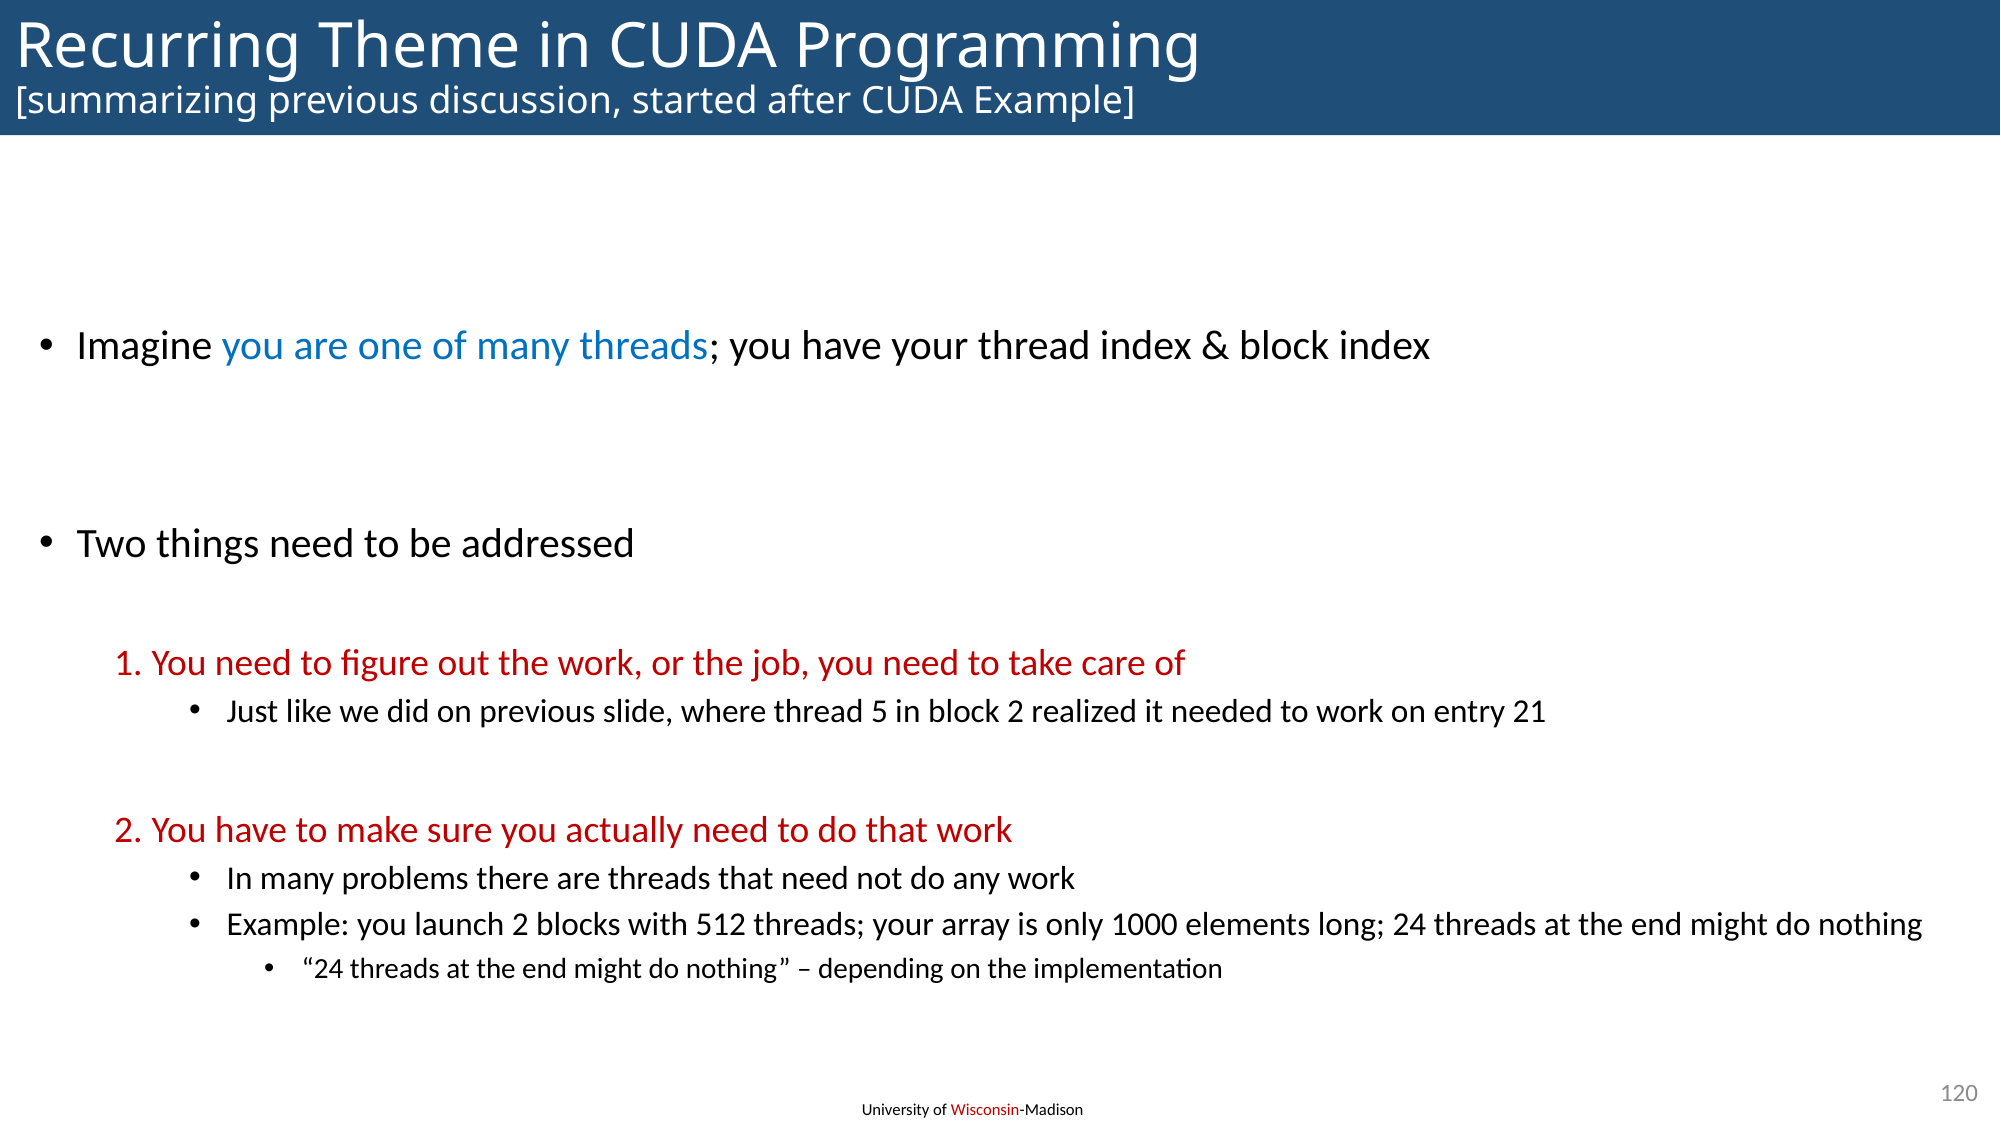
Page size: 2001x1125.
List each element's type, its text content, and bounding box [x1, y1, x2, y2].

title Recurring Theme in CUDA Programming [summarizing previous discussion, started after CUDA Example] [0, 0, 2000, 136]
slide_number 120 [1879, 1069, 1994, 1114]
list Imagine you are one of many threads; you have your thread index & block index Two things need to be addressed You need to figure out the work, or the job, you need to take care of Just like we did on previous slide, where thread 5 in block 2 realized it needed to work on entry 21 You have to make sure you actually need to do that work In many problems there are threads that need not do any work Example: you launch 2 blocks with 512 threads; your array is only 1000 elements long; 24 threads at the end might do nothing “24 threads at the end might do nothing” – depending on the implementation [24, 245, 1987, 1055]
